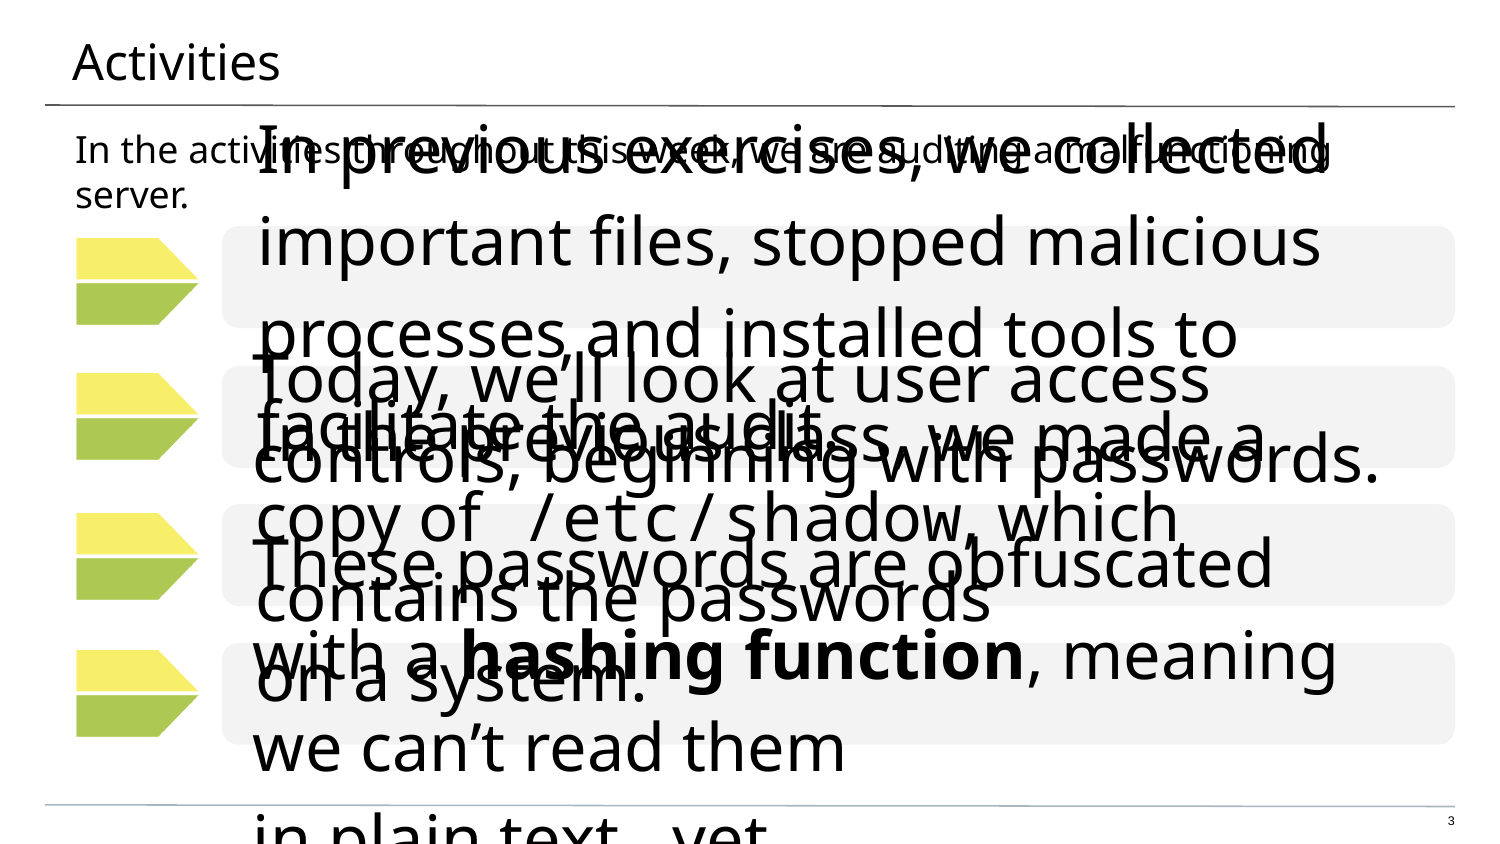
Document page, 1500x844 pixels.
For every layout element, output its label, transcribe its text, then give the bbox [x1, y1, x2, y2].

subtitle Today, we’ll look at user access controls, beginning with passwords. [0, 366, 1500, 466]
subtitle These passwords are obfuscated with a hashing function, meaning we can’t read them in plain text...yet. [0, 642, 1500, 743]
title Activities [0, 0, 1500, 88]
subtitle In the activities throughout this week, we are auditing a malfunctioning server. [0, 110, 1500, 171]
subtitle In the previous class, we made a copy of /etc/shadow, which contains the passwords on a system. [0, 504, 1500, 605]
slide_number ‹#› [1412, 813, 1455, 831]
subtitle In previous exercises, we collected important files, stopped malicious processes and installed tools to facilitate the audit. [2, 229, 1500, 329]
